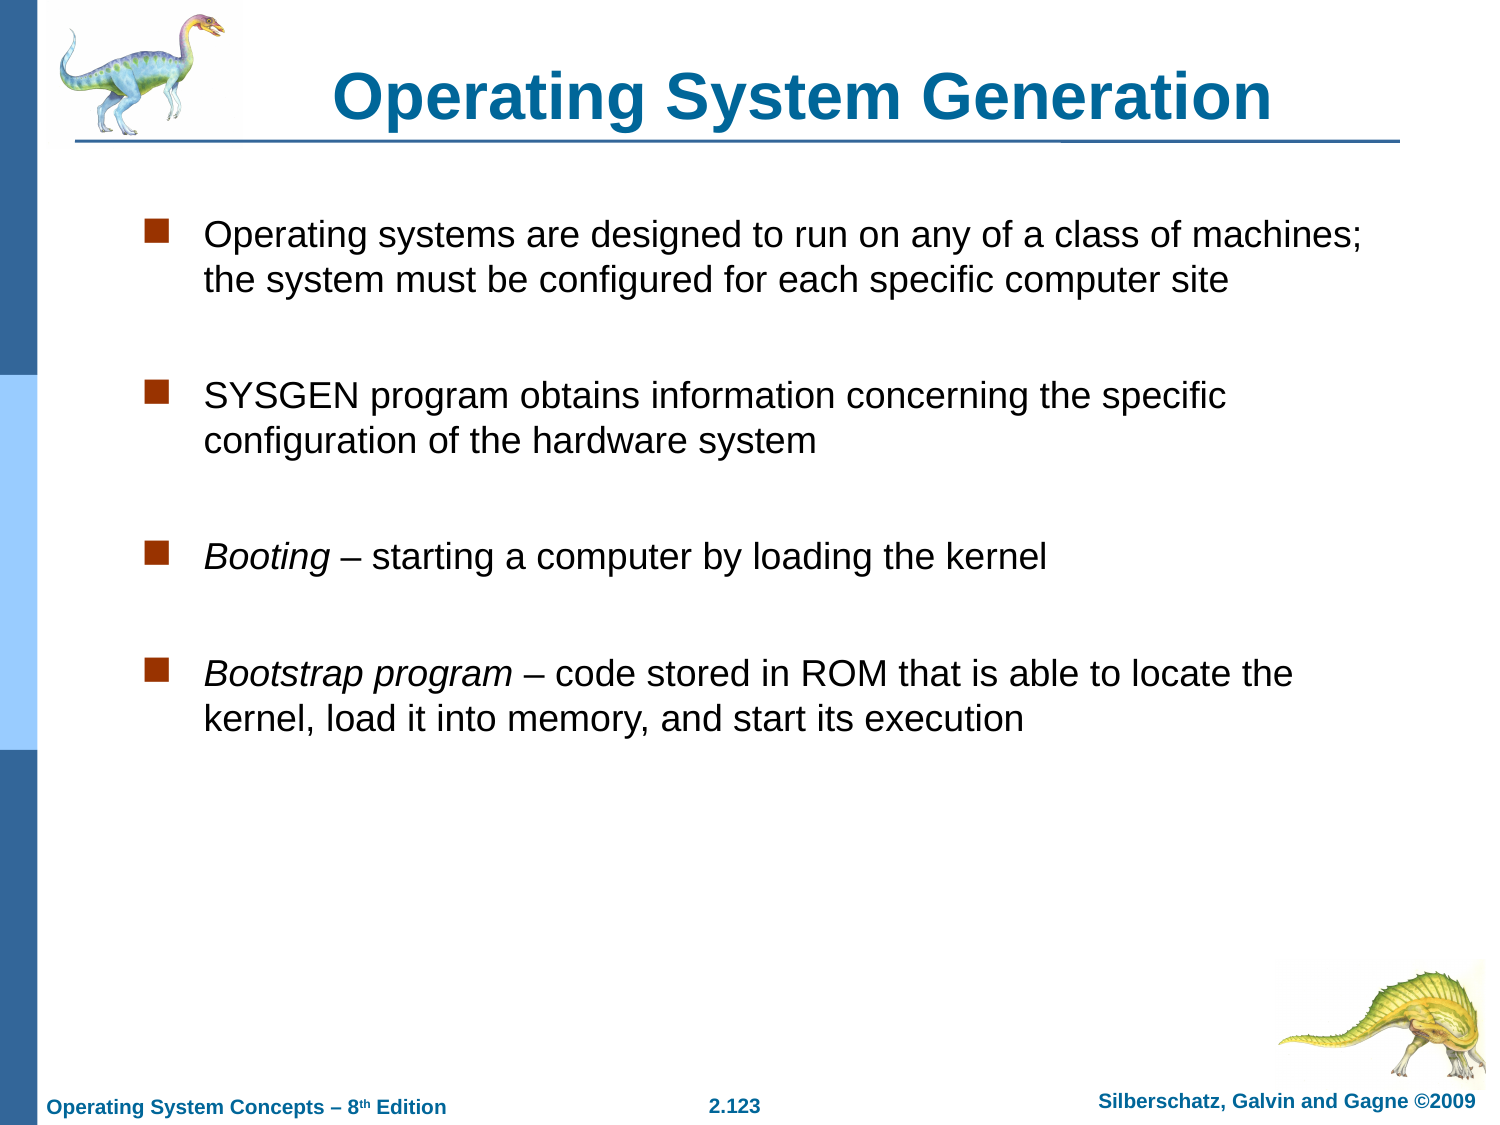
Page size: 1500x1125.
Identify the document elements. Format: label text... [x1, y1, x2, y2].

list Operating systems are designed to run on any of a class of machines; the system must be configured for each specific computer site SYSGEN program obtains information concerning the specific configuration of the hardware system Booting – starting a computer by loading the kernel Bootstrap program – code stored in ROM that is able to locate the kernel, load it into memory, and start its execution [132, 202, 1397, 946]
picture [1275, 959, 1486, 1090]
title Operating System Generation [181, 45, 1426, 141]
picture [46, 0, 243, 149]
